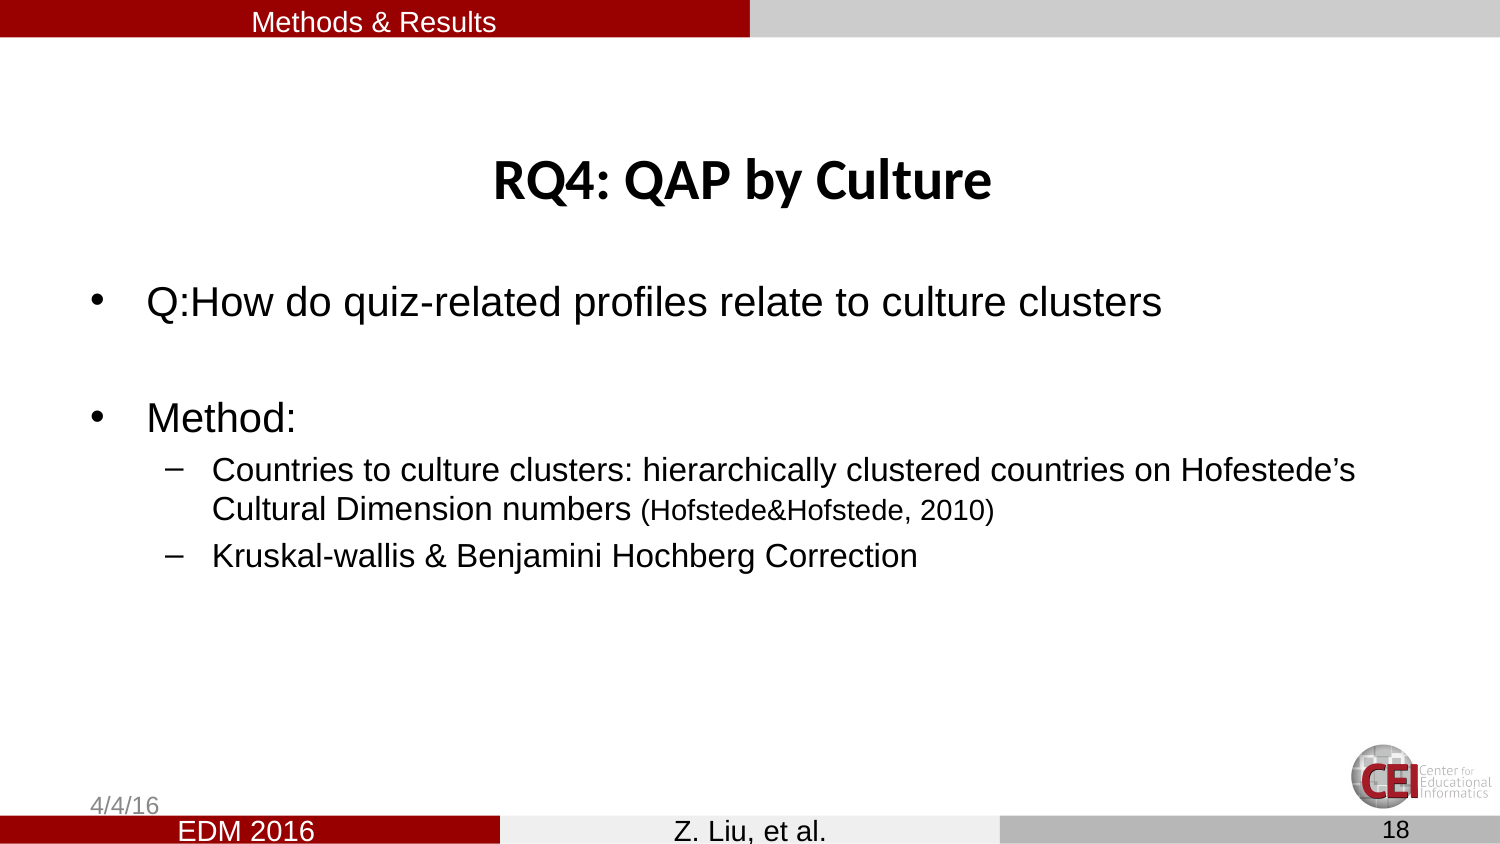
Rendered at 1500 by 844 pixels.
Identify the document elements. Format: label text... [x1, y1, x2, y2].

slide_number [75, 782, 425, 805]
slide_number 18 [1074, 805, 1425, 844]
text_box EDM 2016 [0, 805, 493, 844]
list Q:How do quiz-related profiles relate to culture clusters Method: Countries to culture clusters: hierarchically clustered countries on Hofestede’s Cultural Dimension numbers (Hofstede&Hofstede, 2010) Kruskal-wallis & Benjamini Hochberg Correction [75, 266, 1425, 754]
picture [1339, 735, 1500, 818]
text_box Z. Liu, et al. [514, 805, 988, 844]
title RQ4: QAP by Culture [75, 110, 1425, 243]
text_box Methods & Results [0, 0, 749, 46]
